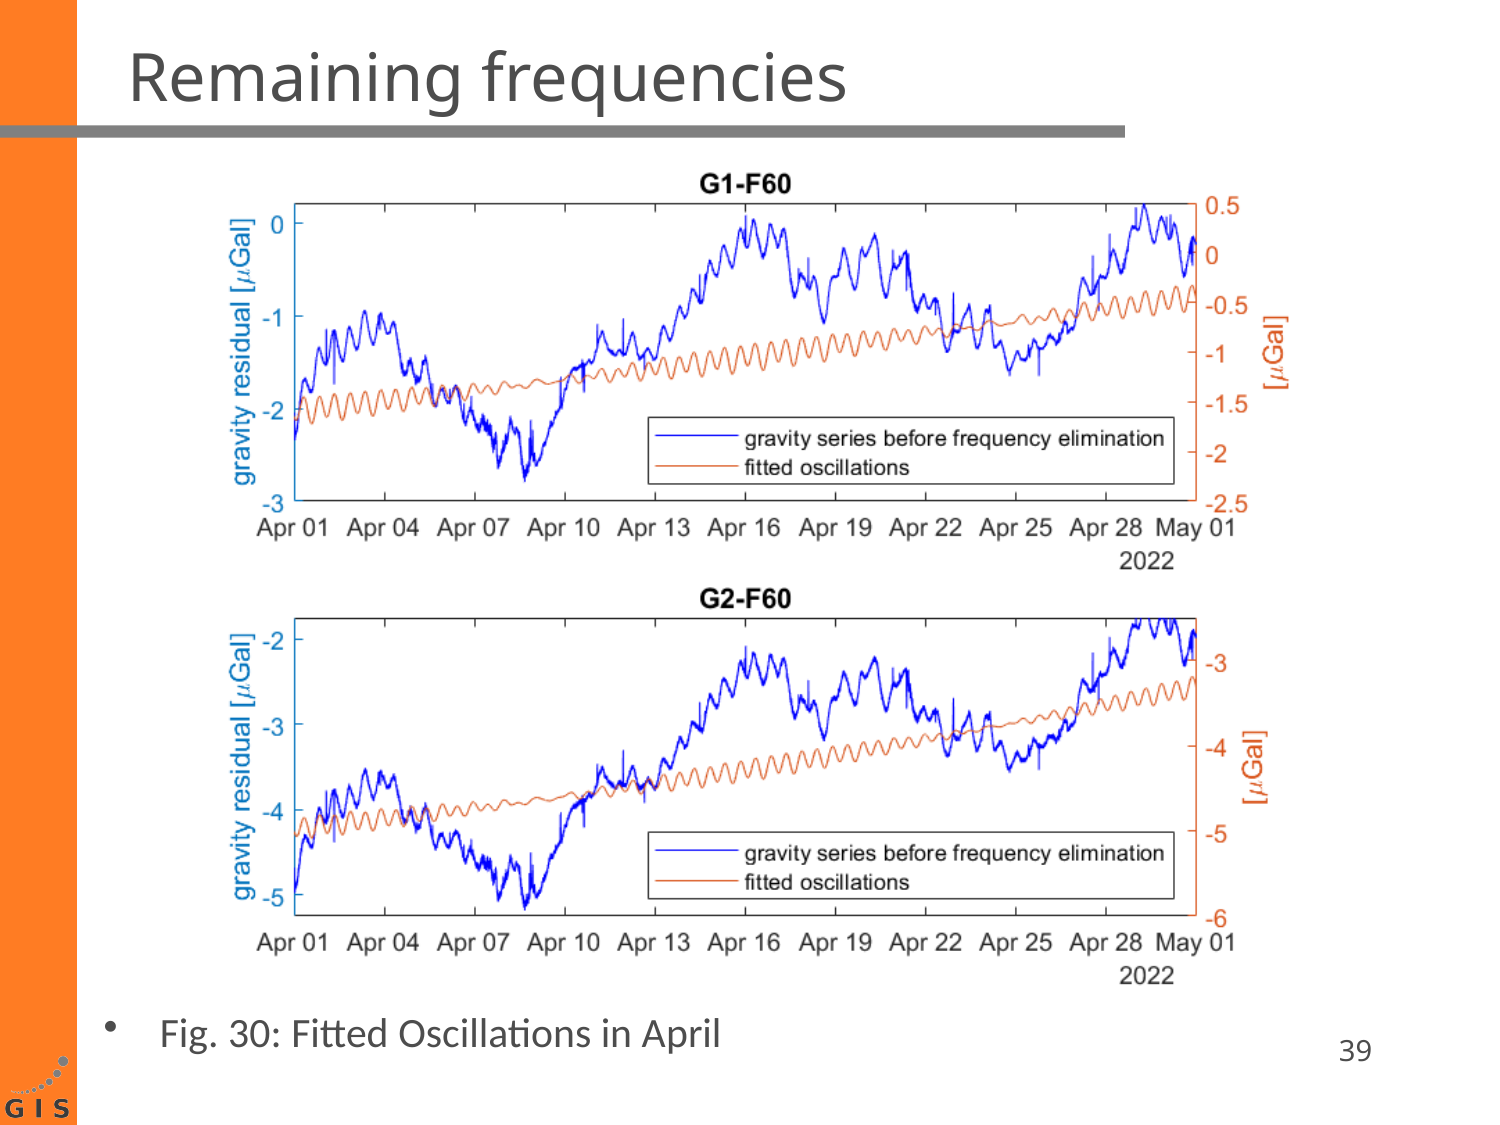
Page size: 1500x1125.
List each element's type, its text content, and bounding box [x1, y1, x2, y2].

slide_number 39 [1364, 1024, 1388, 1101]
picture [5, 1056, 69, 1118]
list Fig. 30: Fitted Oscillations in April [88, 998, 1364, 1125]
picture [143, 137, 1309, 1012]
title Remaining frequencies [112, 37, 1388, 113]
